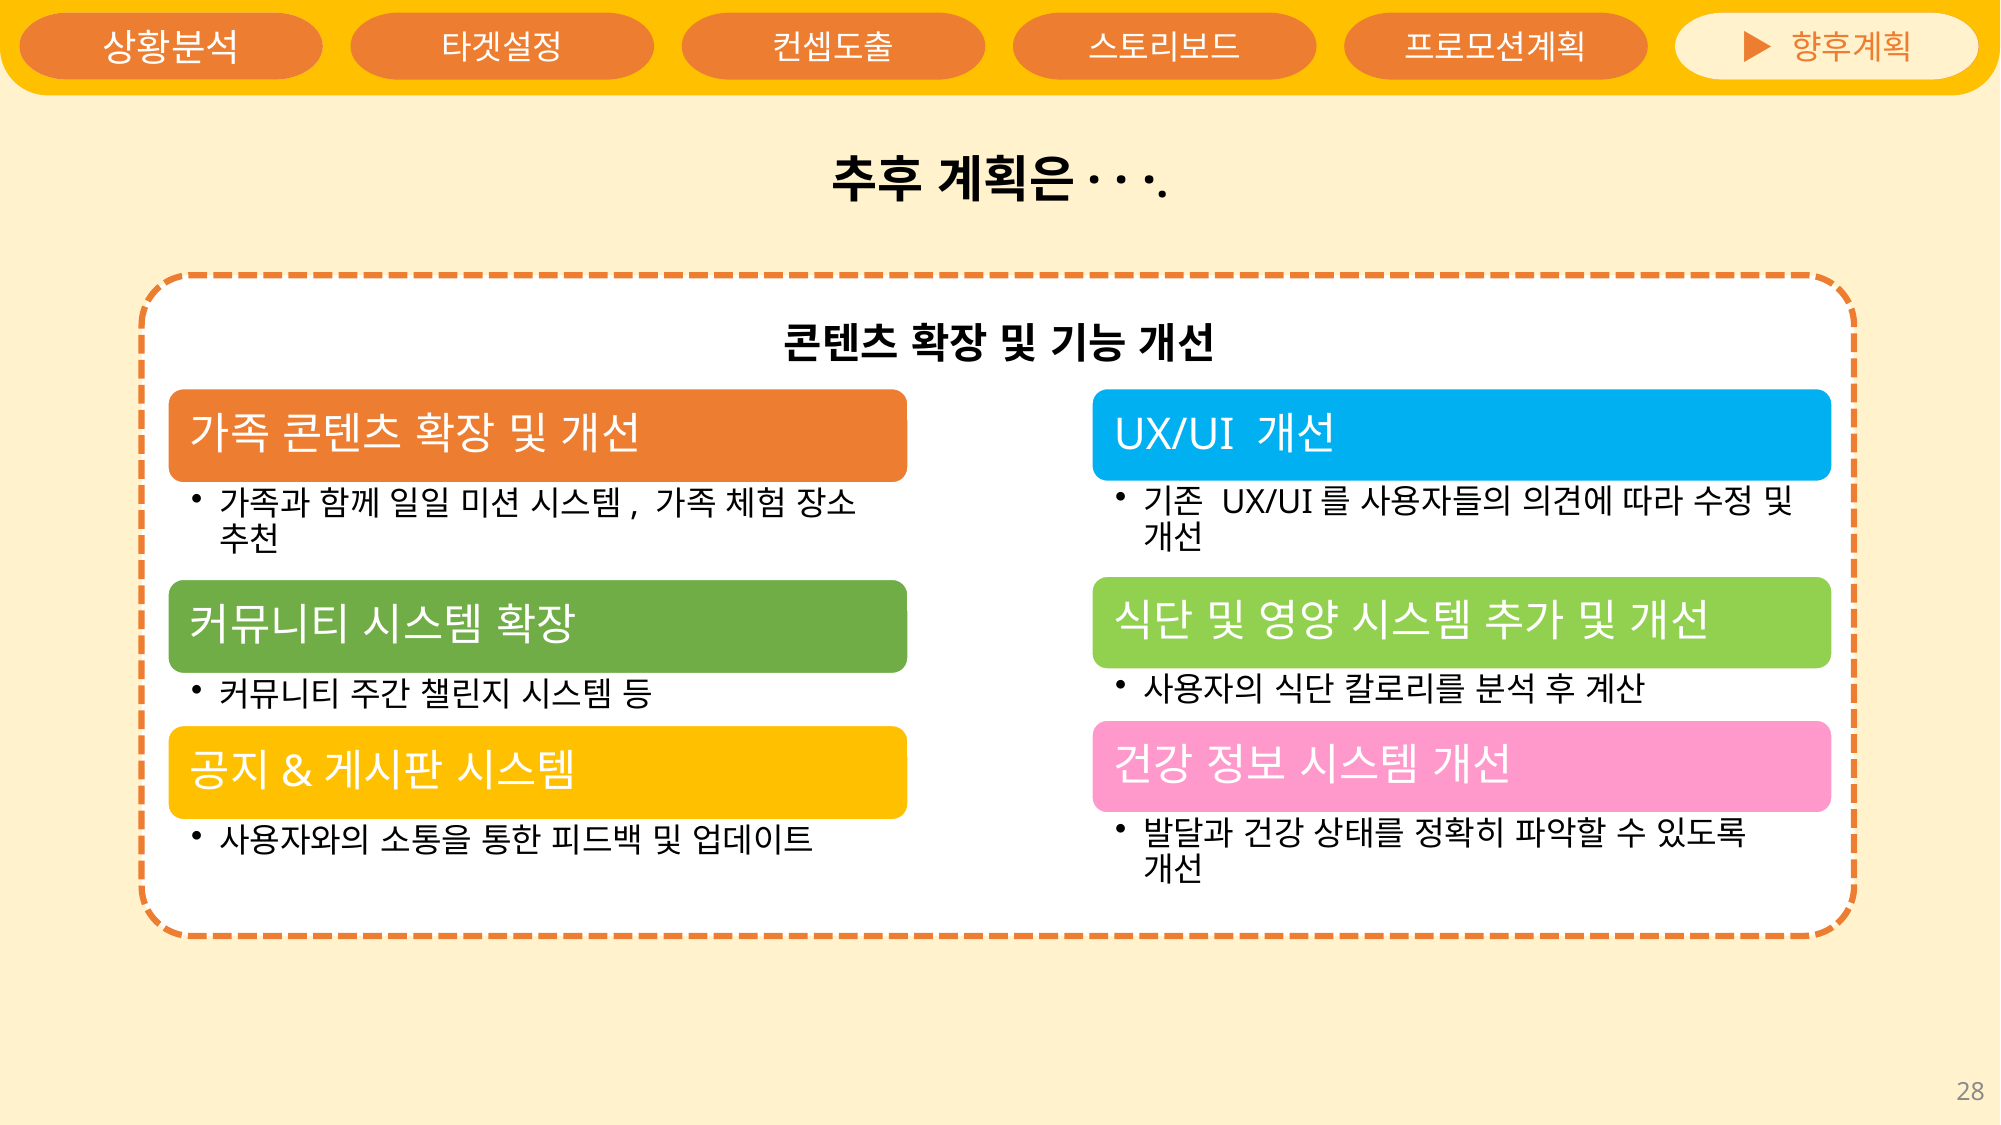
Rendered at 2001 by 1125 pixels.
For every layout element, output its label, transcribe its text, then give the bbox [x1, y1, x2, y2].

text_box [167, 388, 909, 872]
text_box 상황분석 [18, 11, 324, 81]
slide_number 28 [1550, 1062, 2000, 1123]
text_box [140, 274, 1856, 937]
text_box 추후 계획은· · ·. [0, 140, 2000, 216]
text_box 콘텐츠 확장 및 기능 개선 [769, 284, 1231, 374]
text_box ▶ 향후계획 [1674, 11, 1980, 81]
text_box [1091, 388, 1833, 908]
